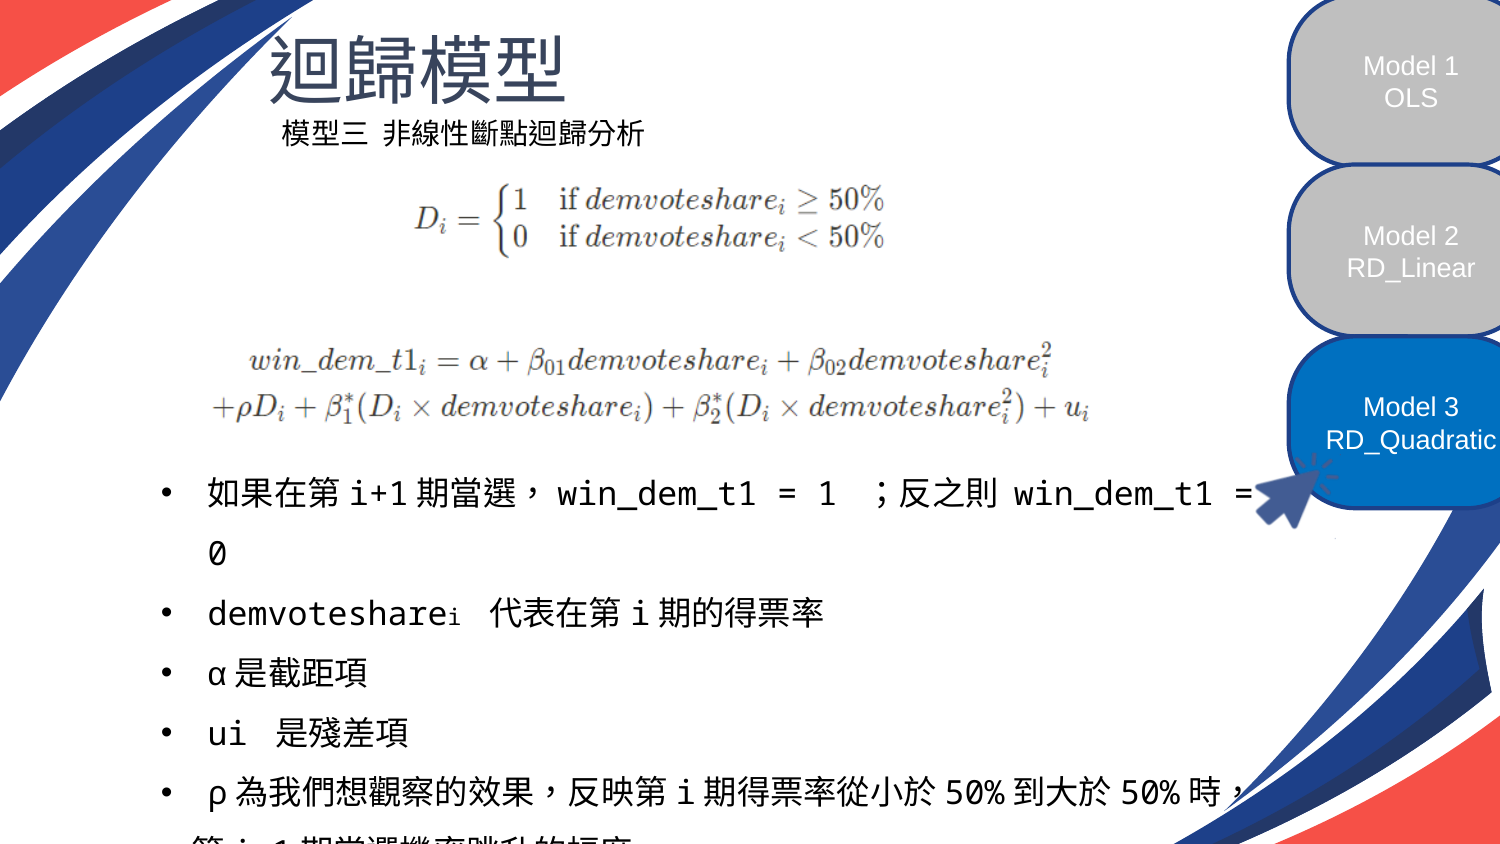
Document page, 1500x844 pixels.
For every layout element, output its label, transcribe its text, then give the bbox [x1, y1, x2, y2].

text_box Model 1 OLS [1286, 0, 1500, 166]
text_box 模型三 非線性斷點迴歸分析 [246, 100, 682, 165]
title 迴歸模型 [119, 21, 719, 116]
text_box Model 2 RD_Linear [1286, 162, 1500, 336]
picture [181, 167, 1124, 438]
picture [1245, 448, 1342, 541]
text_box 如果在第i+1期當選，win_dem_t1 = 1 ；反之則 win_dem_t1 = 0 demvotesharei 代表在第i期的得票率 α是截距項 ui 是殘差項 ρ為我們想觀察的效果，反映第i期得票率從小於50%到大於50%時， 第i+1期當選機率跳升的幅度 [146, 445, 1288, 844]
text_box Model 3 RD_Quadratic [1286, 334, 1500, 511]
